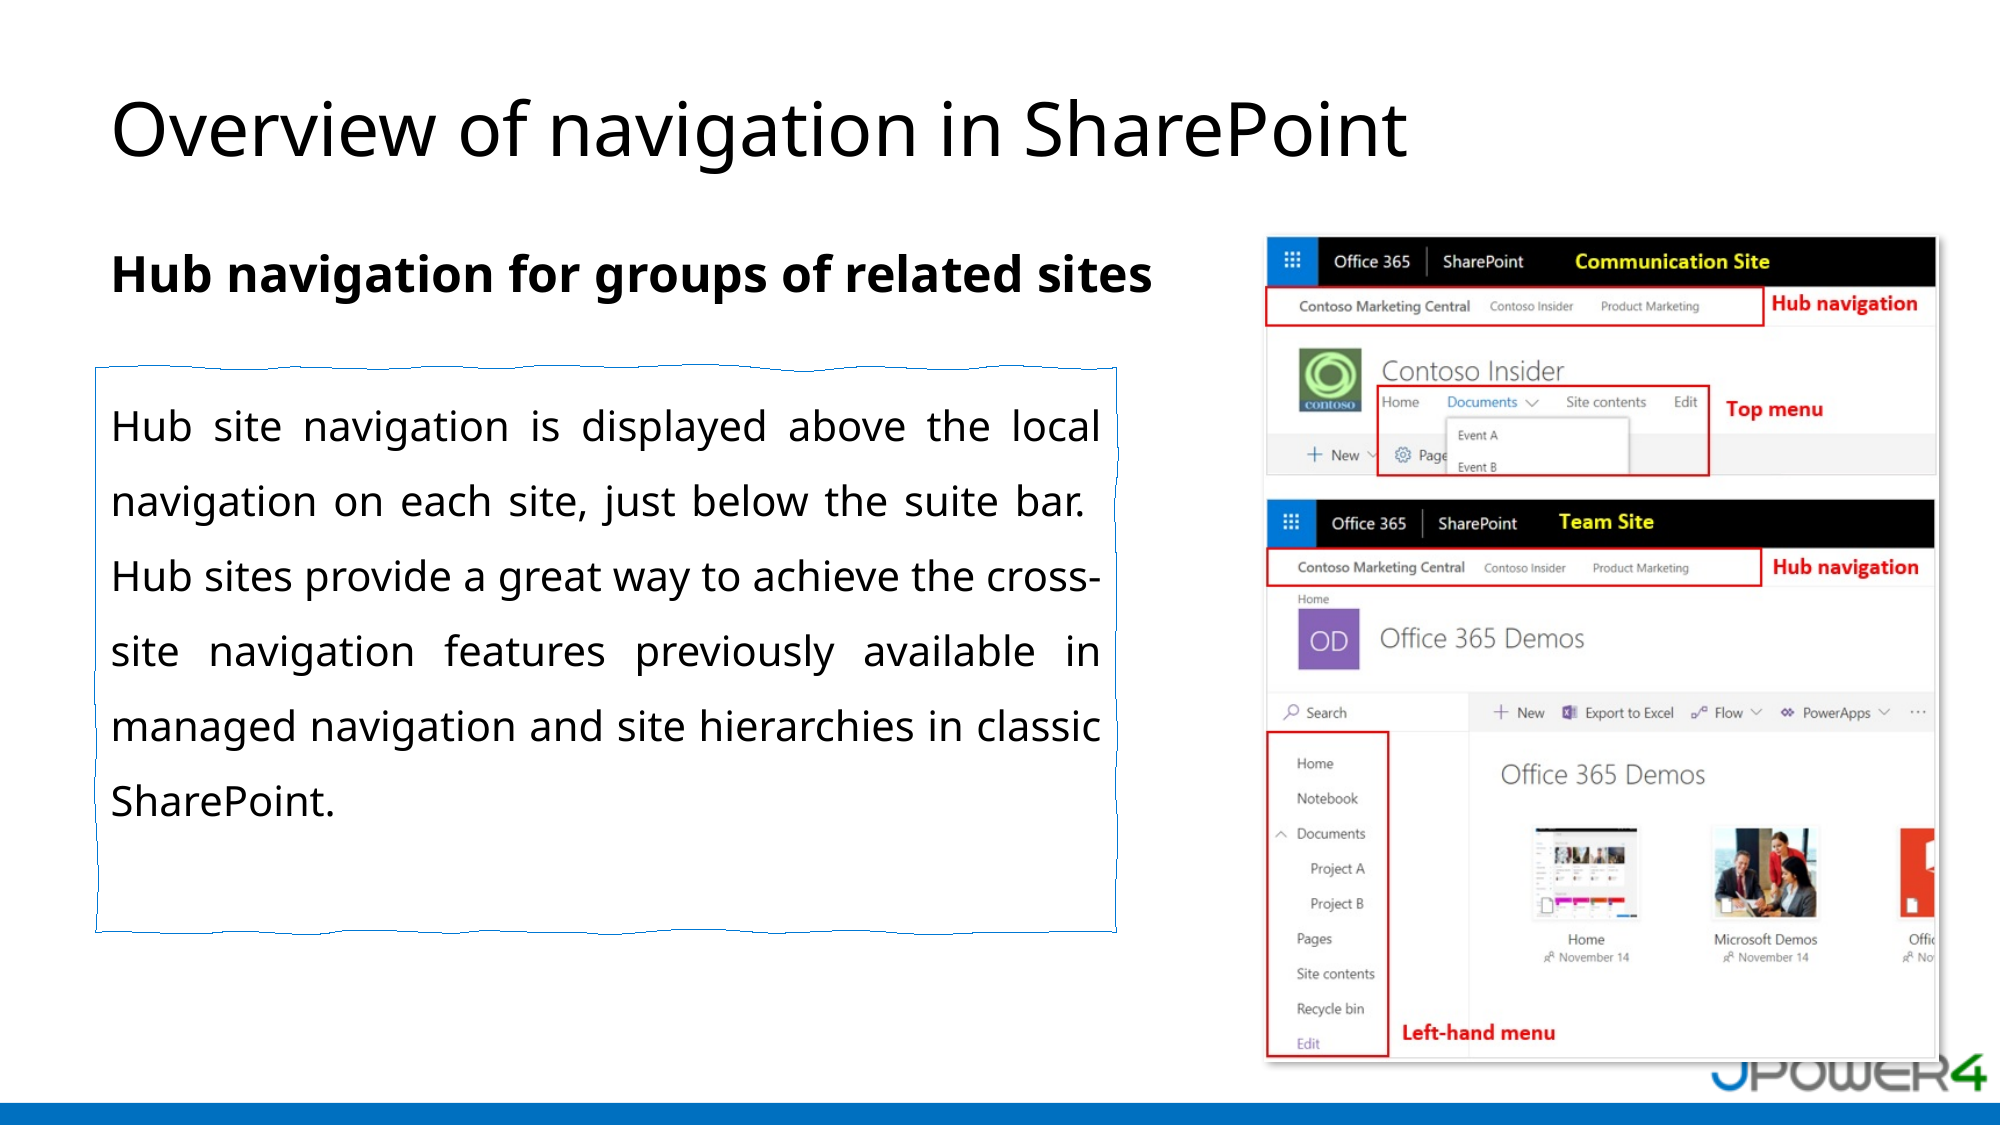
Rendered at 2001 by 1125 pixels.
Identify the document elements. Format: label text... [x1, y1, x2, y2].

title Overview of navigation in SharePoint [95, 23, 1821, 235]
text_box Hub navigation for groups of related sites [95, 235, 1264, 311]
text_box Hub site navigation is displayed above the local navigation on each site, just below the suite bar. Hub sites provide a great way to achieve the cross-site navigation features previously available in managed navigation and site hierarchies in classic SharePoint. [94, 364, 1119, 935]
picture [1264, 235, 1992, 1097]
